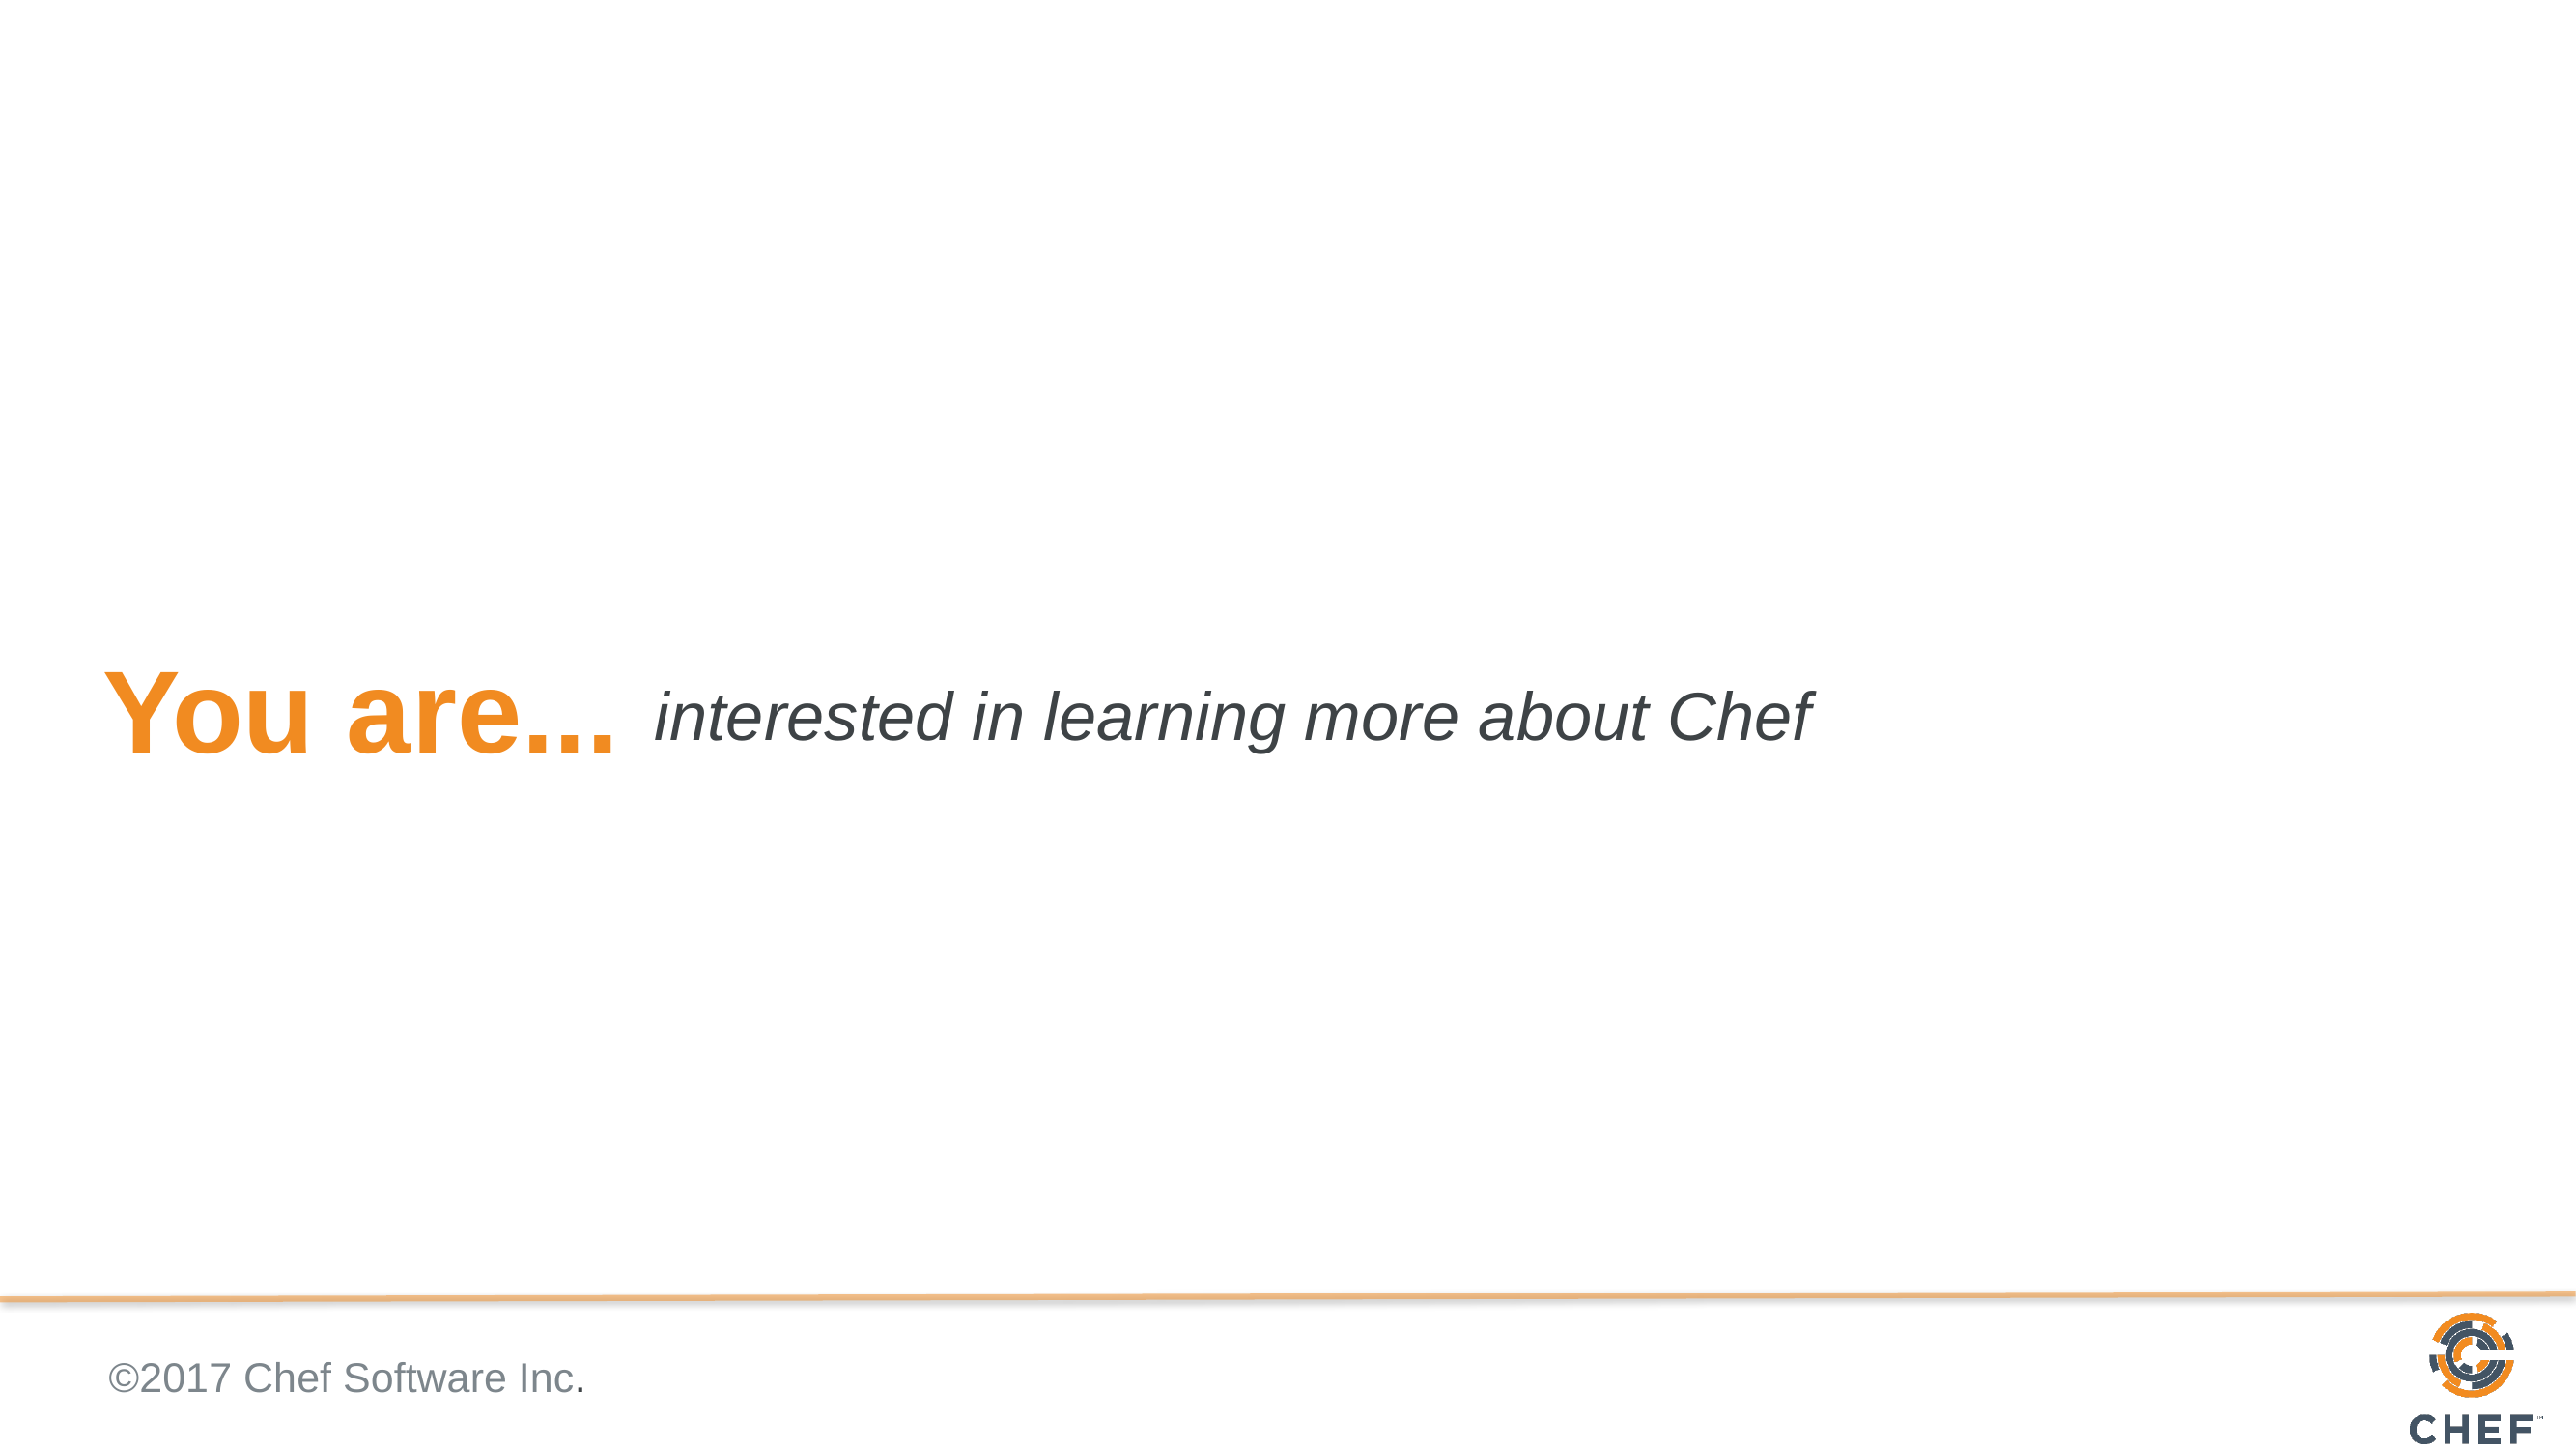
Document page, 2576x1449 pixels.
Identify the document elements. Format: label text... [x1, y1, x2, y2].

picture [2399, 1297, 2551, 1449]
title You are... [102, 651, 2470, 783]
text_box interested in learning more about Chef [639, 658, 1855, 778]
